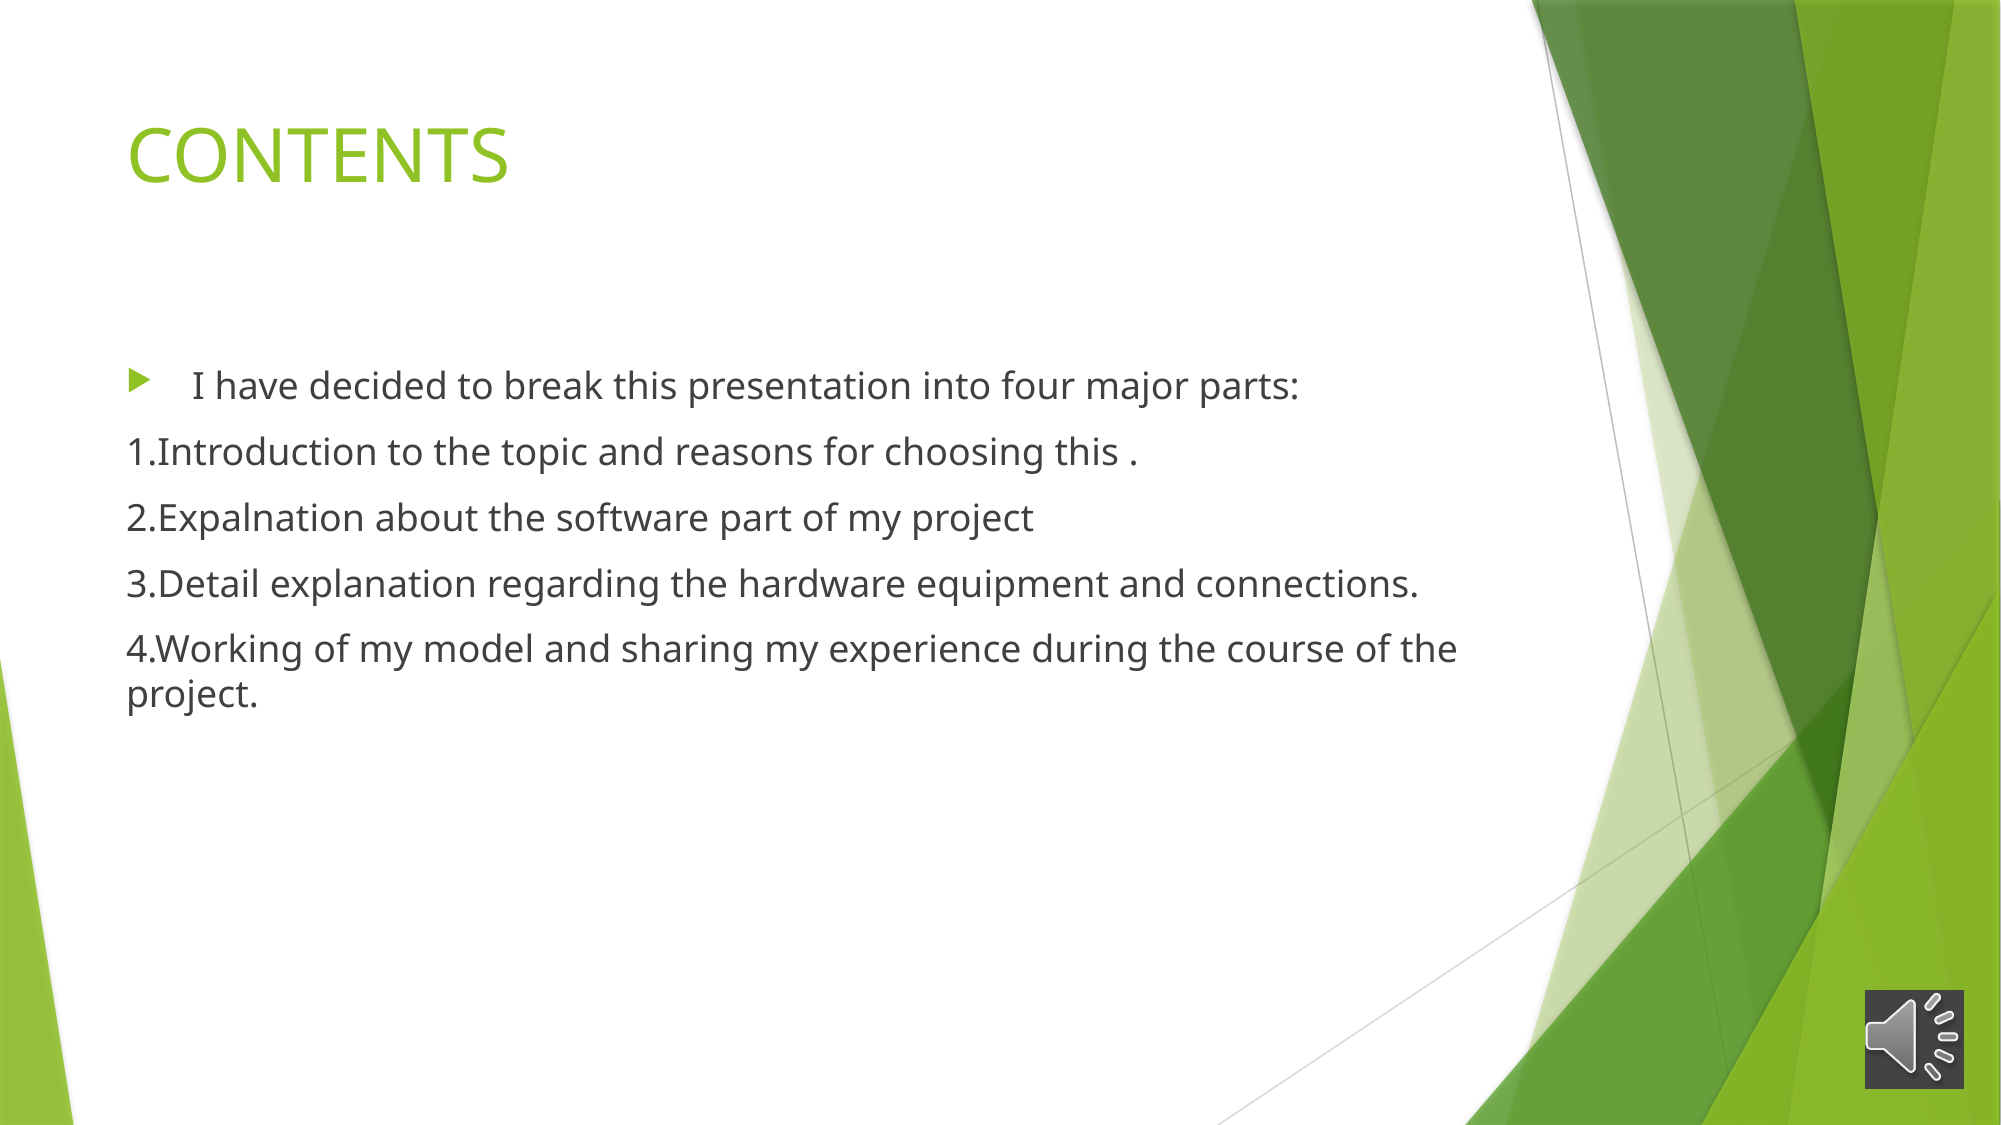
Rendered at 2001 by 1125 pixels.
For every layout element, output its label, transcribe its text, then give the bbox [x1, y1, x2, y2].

list I have decided to break this presentation into four major parts: 1.Introduction to the topic and reasons for choosing this . 2.Expalnation about the software part of my project 3.Detail explanation regarding the hardware equipment and connections. 4.Working of my model and sharing my experience during the course of the project. [111, 354, 1522, 992]
picture [1864, 989, 1966, 1091]
title CONTENTS [111, 99, 1522, 317]
